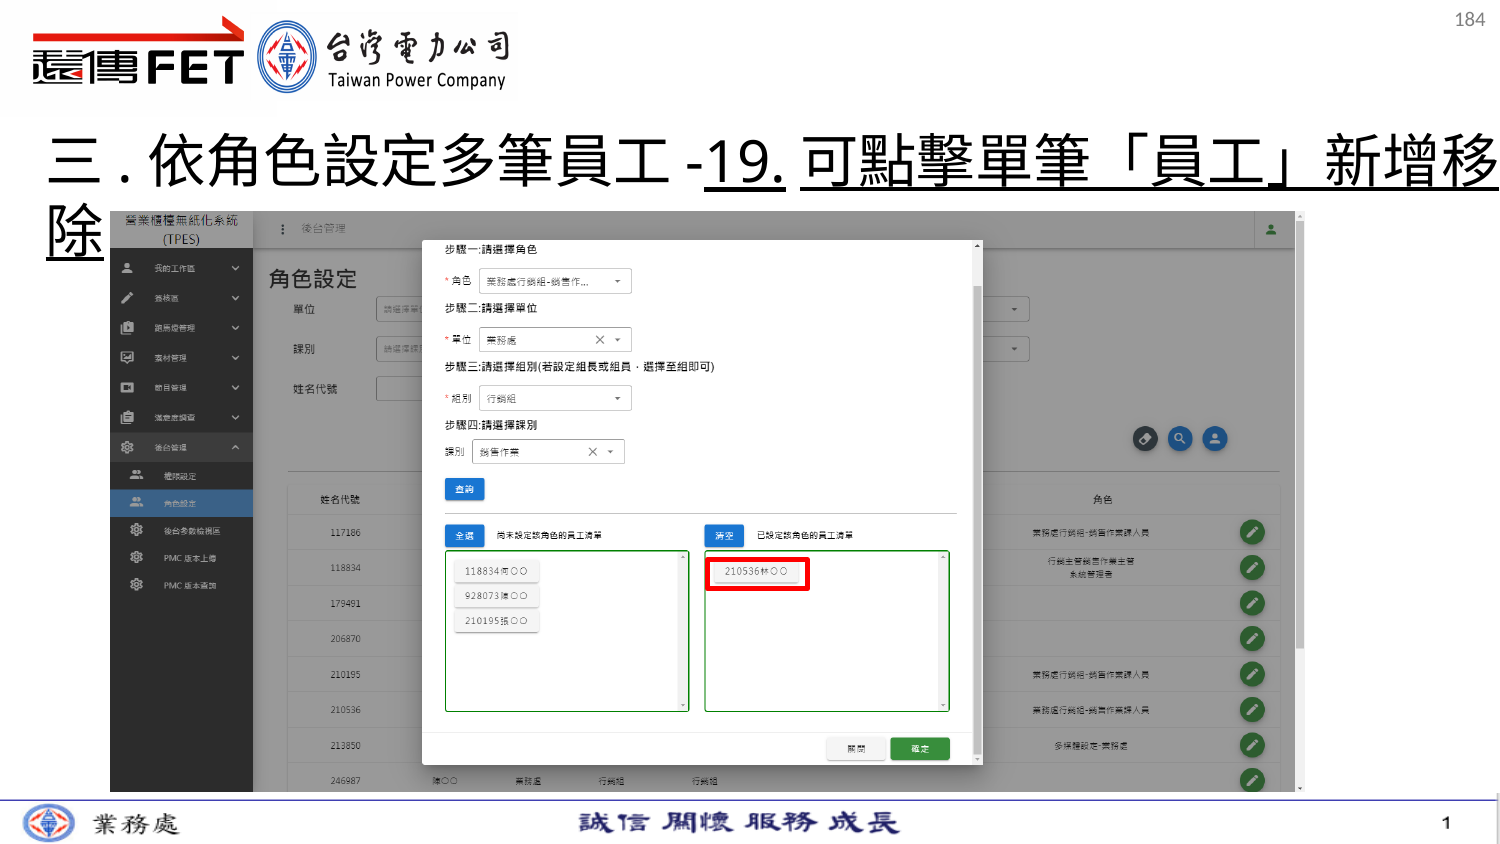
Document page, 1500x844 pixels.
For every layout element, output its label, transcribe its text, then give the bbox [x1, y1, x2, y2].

picture [0, 0, 519, 117]
text_box 三.依角色設定多筆員工-19.可點擊單筆「員工」新增移除 [30, 117, 1500, 217]
picture [0, 793, 1500, 844]
picture [110, 210, 1305, 792]
